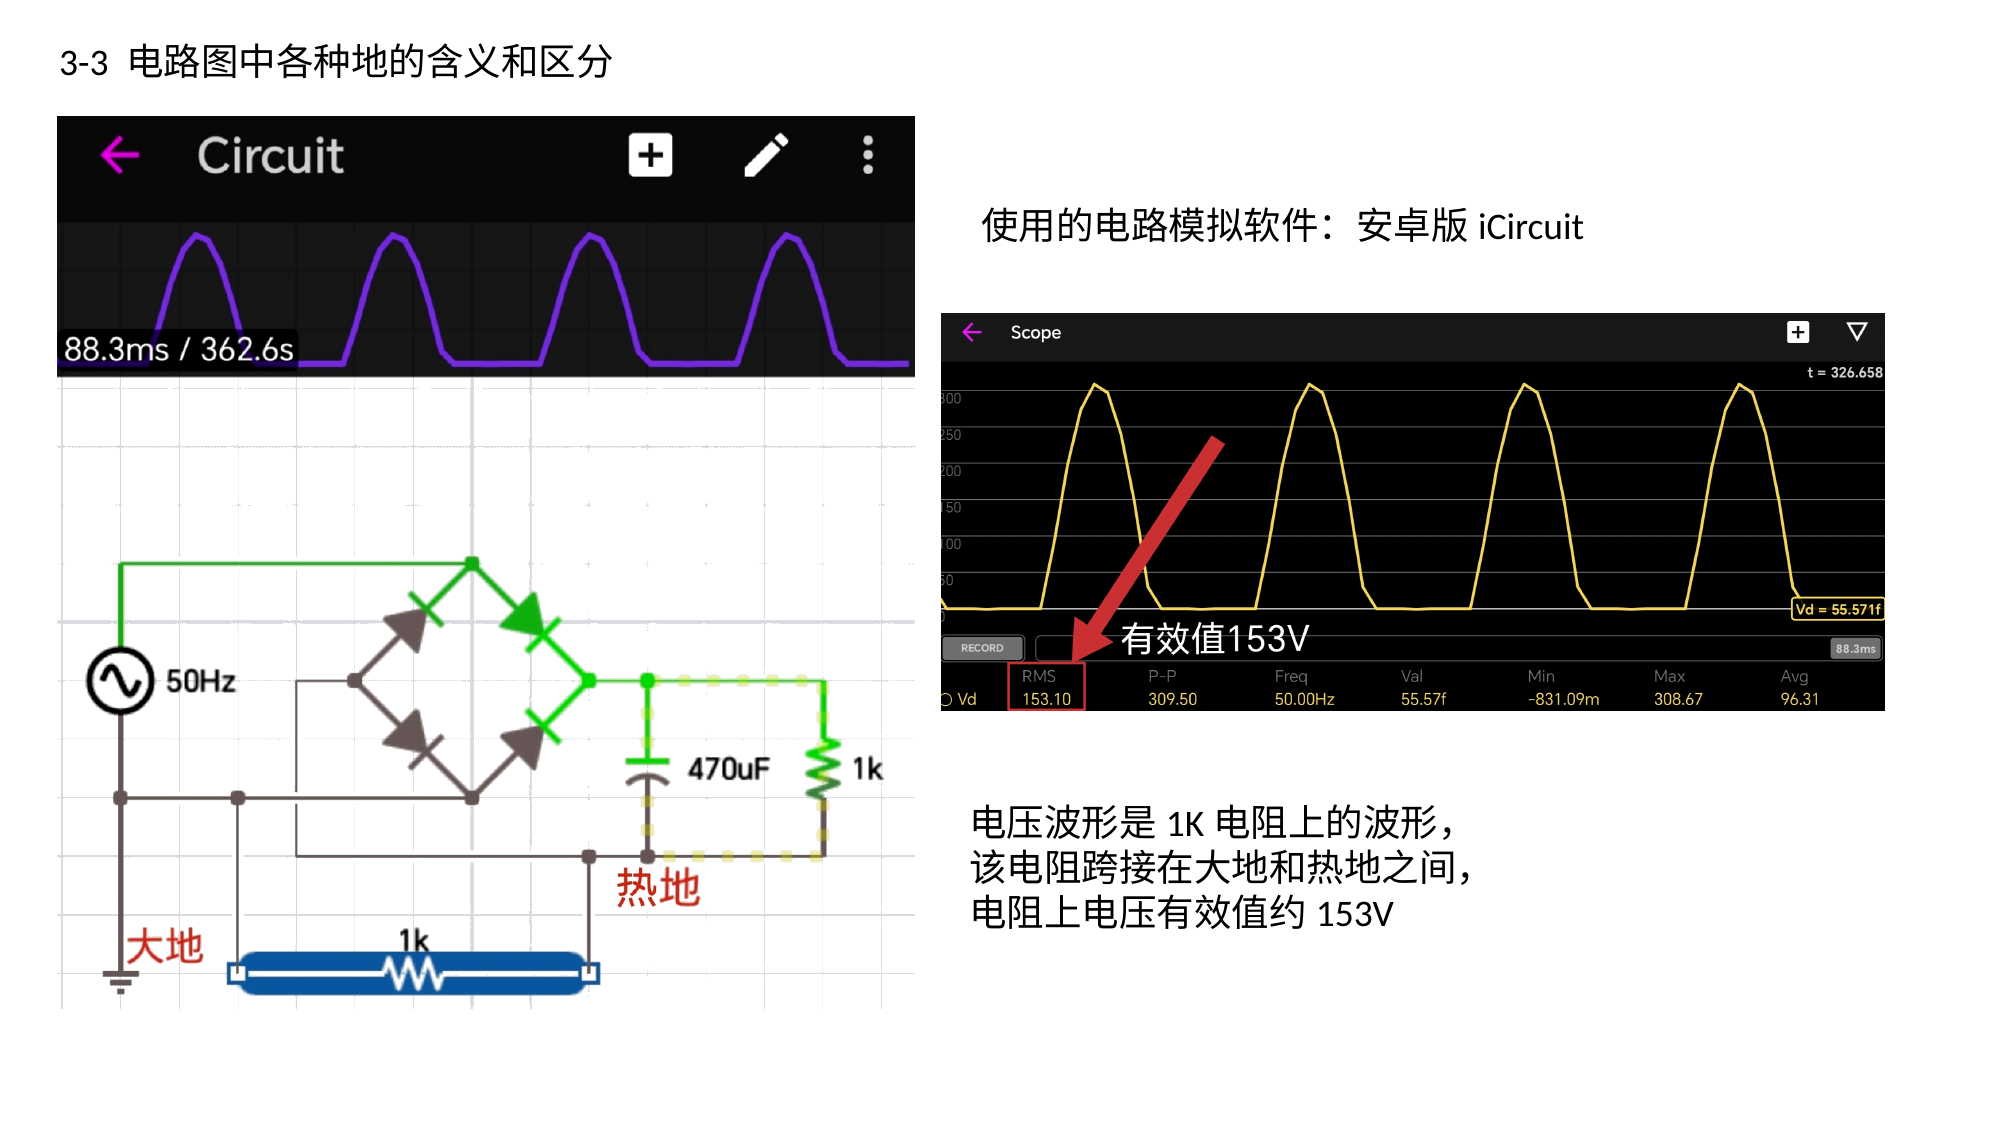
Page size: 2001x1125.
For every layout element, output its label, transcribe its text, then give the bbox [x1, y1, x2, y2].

text_box 电压波形是1K电阻上的波形， 该电阻跨接在大地和热地之间， 电阻上电压有效值约153V [954, 791, 1492, 942]
picture [941, 312, 1886, 711]
text_box 使用的电路模拟软件：安卓版iCircuit [966, 194, 1819, 255]
text_box 3-3 电路图中各种地的含义和区分 [44, 31, 1045, 91]
picture [56, 115, 916, 1010]
